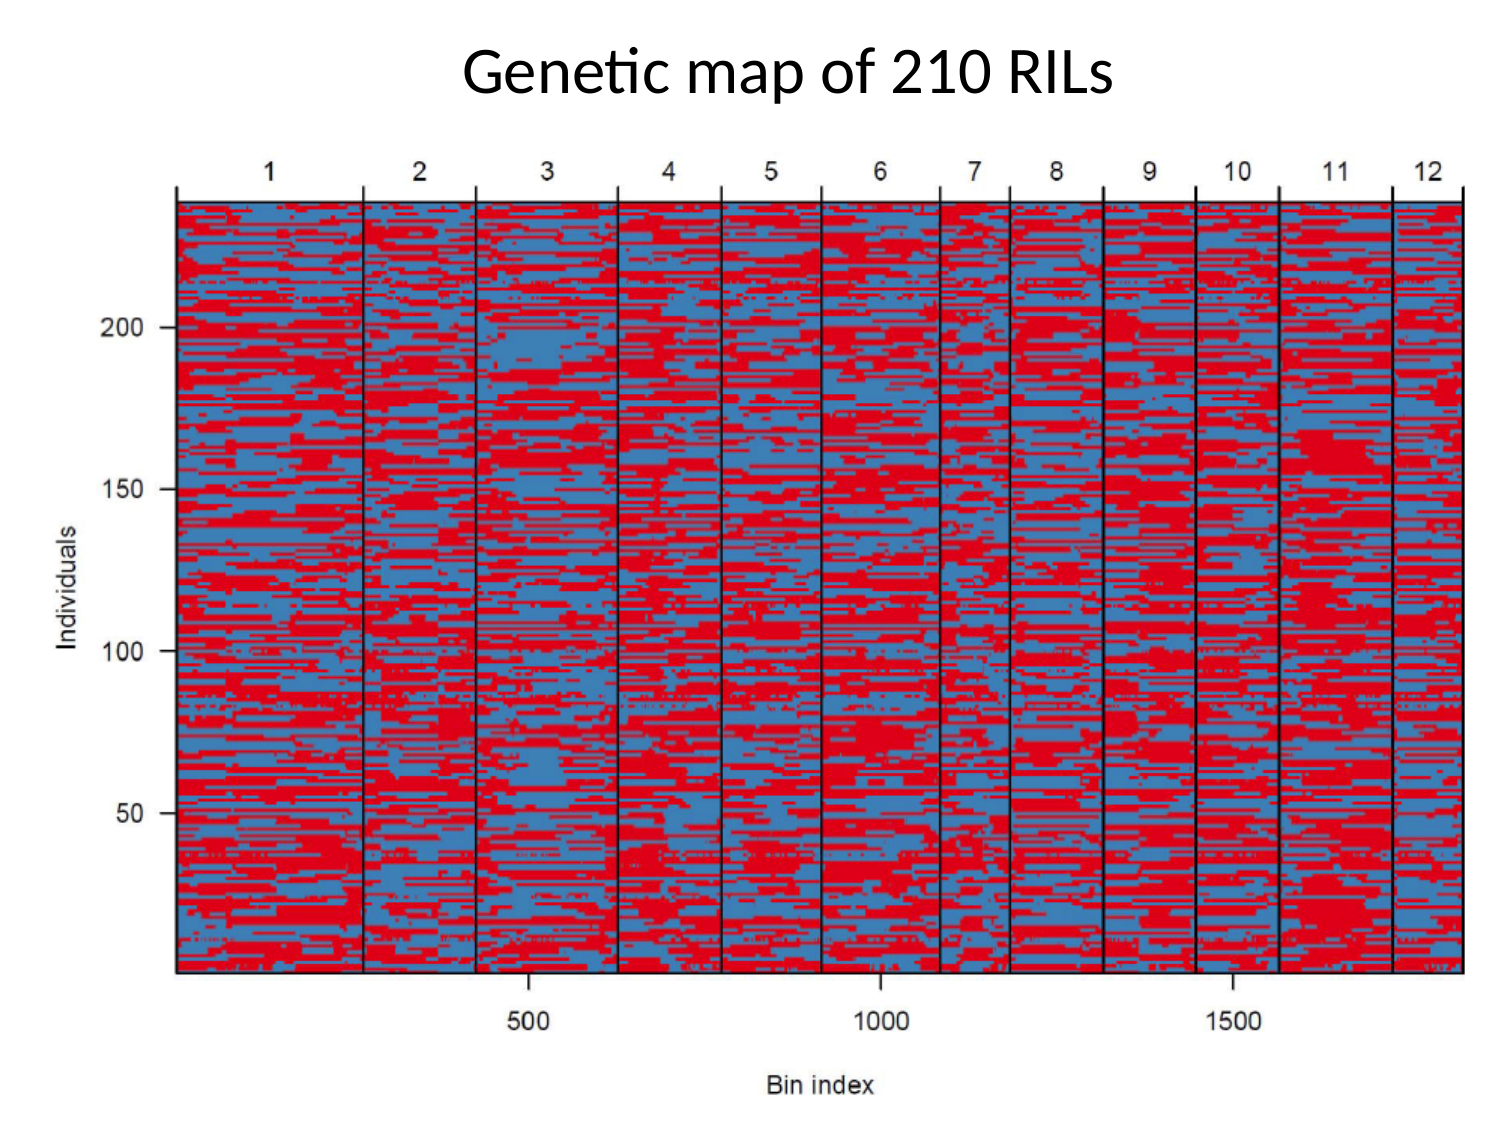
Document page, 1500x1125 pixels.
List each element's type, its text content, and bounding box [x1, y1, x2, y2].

text_box Genetic map of 210 RILs [447, 19, 1130, 114]
picture [29, 148, 1483, 1110]
